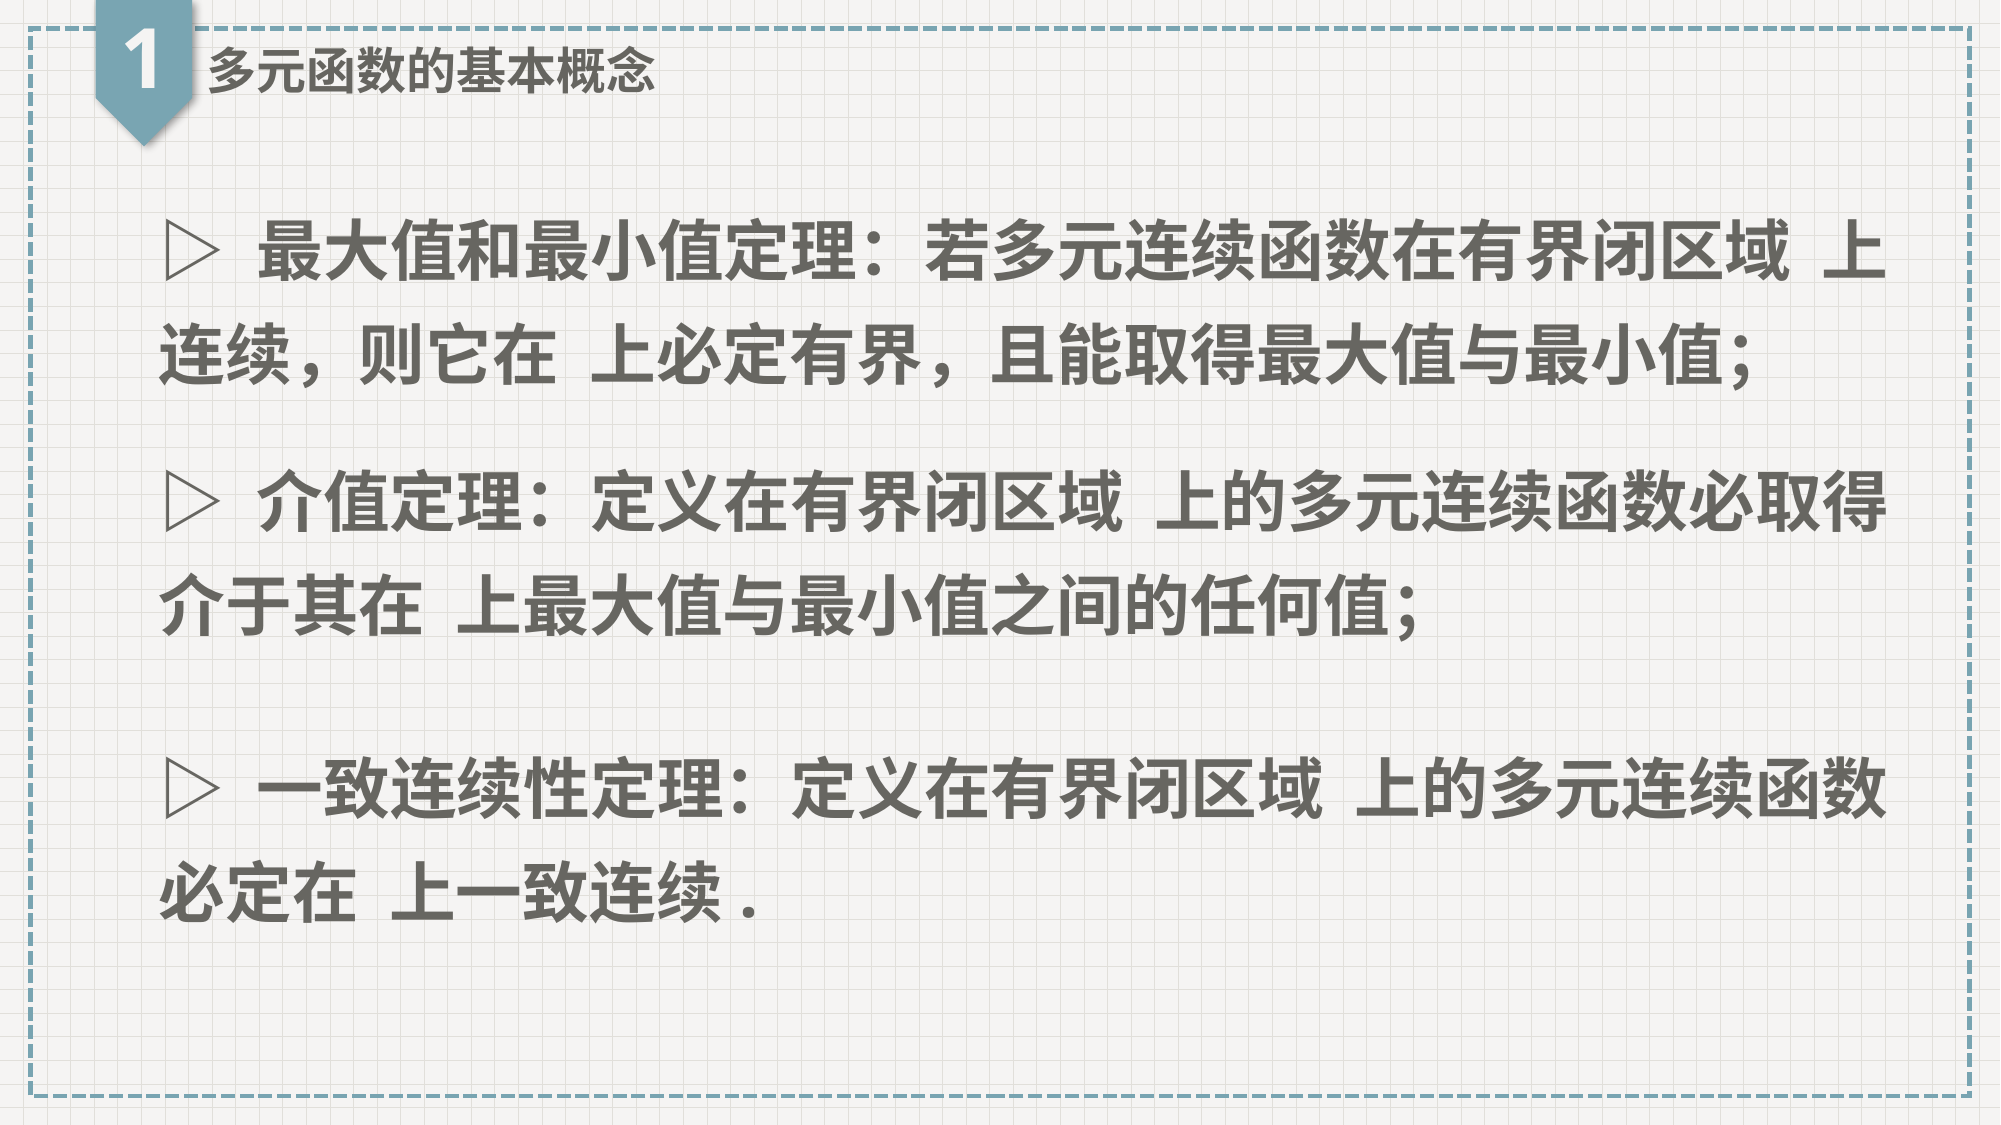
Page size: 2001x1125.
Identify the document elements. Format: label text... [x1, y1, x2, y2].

list 多元函数的基本概念 [192, 35, 883, 112]
list 1 [95, 0, 193, 123]
